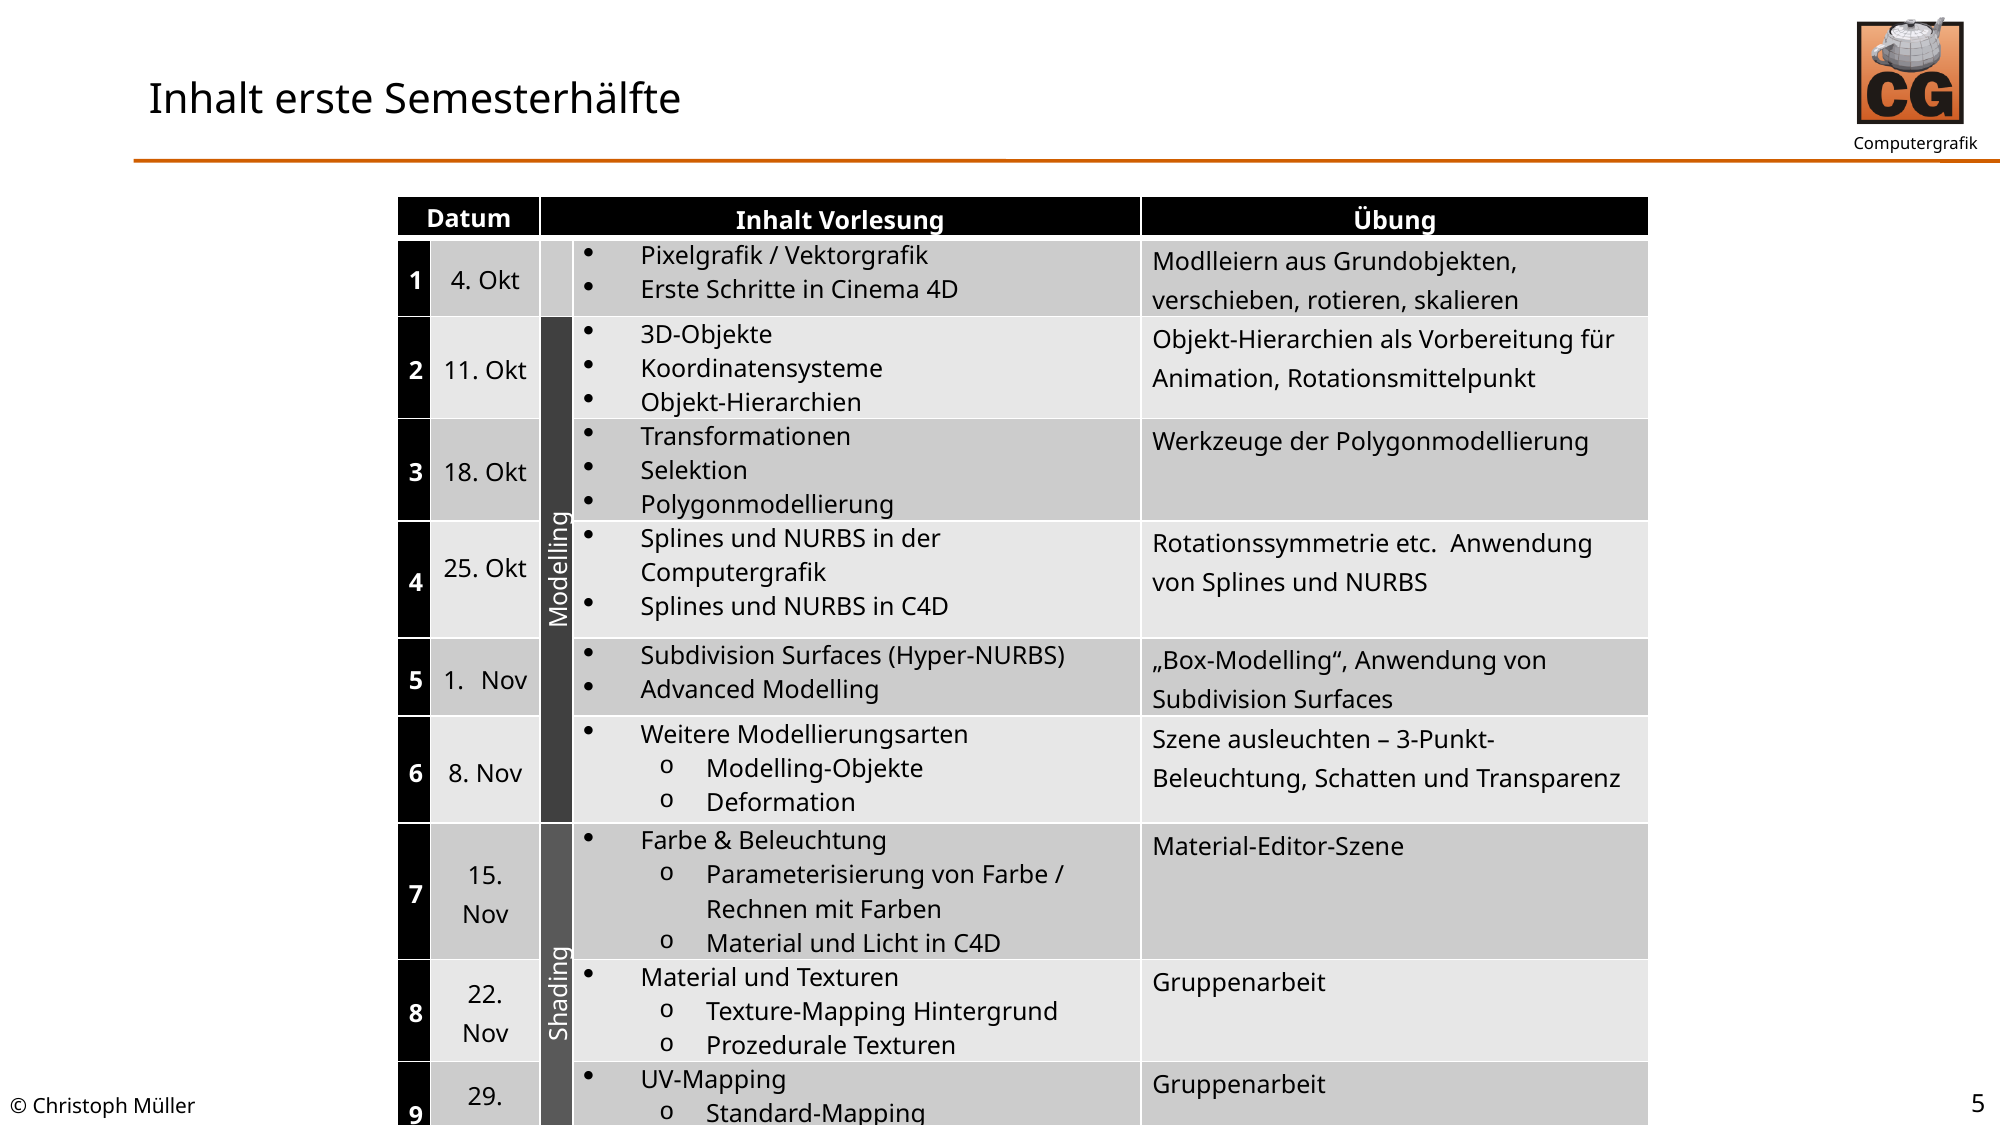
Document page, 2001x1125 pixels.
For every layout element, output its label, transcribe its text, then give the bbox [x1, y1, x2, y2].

table_cell „Box-Modelling“, Anwendung von Subdivision Surfaces [1142, 639, 1648, 715]
table_cell Rotationssymmetrie etc. Anwendung von Splines und NURBS [1142, 522, 1648, 637]
table_header Inhalt Vorlesung [541, 197, 1140, 235]
table_header Datum [398, 197, 539, 235]
table_cell 8 [398, 960, 430, 1061]
table_cell 22. Nov [431, 960, 539, 1061]
table_cell Weitere Modellierungsarten Modelling-Objekte Deformation [574, 717, 1140, 822]
table_cell Modelling [541, 317, 572, 822]
table_cell Material und Texturen Texture-Mapping Hintergrund Prozedurale Texturen [574, 960, 1140, 1061]
table_cell 18. Okt [431, 419, 539, 520]
table_cell Objekt-Hierarchien als Vorbereitung für Animation, Rotationsmittelpunkt [1142, 317, 1648, 418]
table_cell 3D-Objekte Koordinatensysteme Objekt-Hierarchien [574, 317, 1140, 418]
table_cell Farbe & Beleuchtung Parameterisierung von Farbe / Rechnen mit Farben Material und Licht in C4D [574, 824, 1140, 959]
table_cell Material-Editor-Szene [1142, 824, 1648, 959]
table_cell [541, 241, 572, 316]
table_cell Gruppenarbeit [1142, 960, 1648, 1061]
table_cell 15. Nov [431, 824, 539, 959]
table_cell Modlleiern aus Grundobjekten, verschieben, rotieren, skalieren [1142, 241, 1648, 316]
table_cell 9 [398, 1062, 430, 1125]
table_cell Werkzeuge der Polygonmodellierung [1142, 419, 1648, 520]
table_cell 11. Okt [431, 317, 539, 418]
table_cell 3 [398, 419, 430, 520]
table_cell Shading [541, 824, 572, 1125]
table_cell Gruppenarbeit [1142, 1062, 1648, 1125]
table_cell 7 [398, 824, 430, 959]
table_cell Pixelgrafik / Vektorgrafik Erste Schritte in Cinema 4D [574, 241, 1140, 316]
table_cell 6 [398, 717, 430, 822]
table_cell Nov [431, 639, 539, 715]
table_cell 8. Nov [431, 717, 539, 822]
picture [1850, 15, 1970, 130]
table_cell 5 [398, 639, 430, 715]
table_cell Szene ausleuchten – 3-Punkt-Beleuchtung, Schatten und Transparenz [1142, 717, 1648, 822]
table_cell 4. Okt [431, 241, 539, 316]
table_header Übung [1142, 197, 1648, 235]
table_cell 29. Nov [431, 1062, 539, 1125]
table_cell 25. Okt [431, 522, 539, 637]
table_cell 4 [398, 522, 430, 637]
table_cell Splines und NURBS in der Computergrafik Splines und NURBS in C4D [574, 522, 1140, 637]
title Inhalt erste Semesterhälfte [133, 42, 1457, 151]
table_cell 2 [398, 317, 430, 418]
table_cell Subdivision Surfaces (Hyper-NURBS) Advanced Modelling [574, 639, 1140, 715]
table_cell UV-Mapping Standard-Mapping UV-Unwrapping [574, 1062, 1140, 1125]
table_cell Transformationen Selektion Polygonmodellierung [574, 419, 1140, 520]
table_cell 1 [398, 241, 430, 316]
